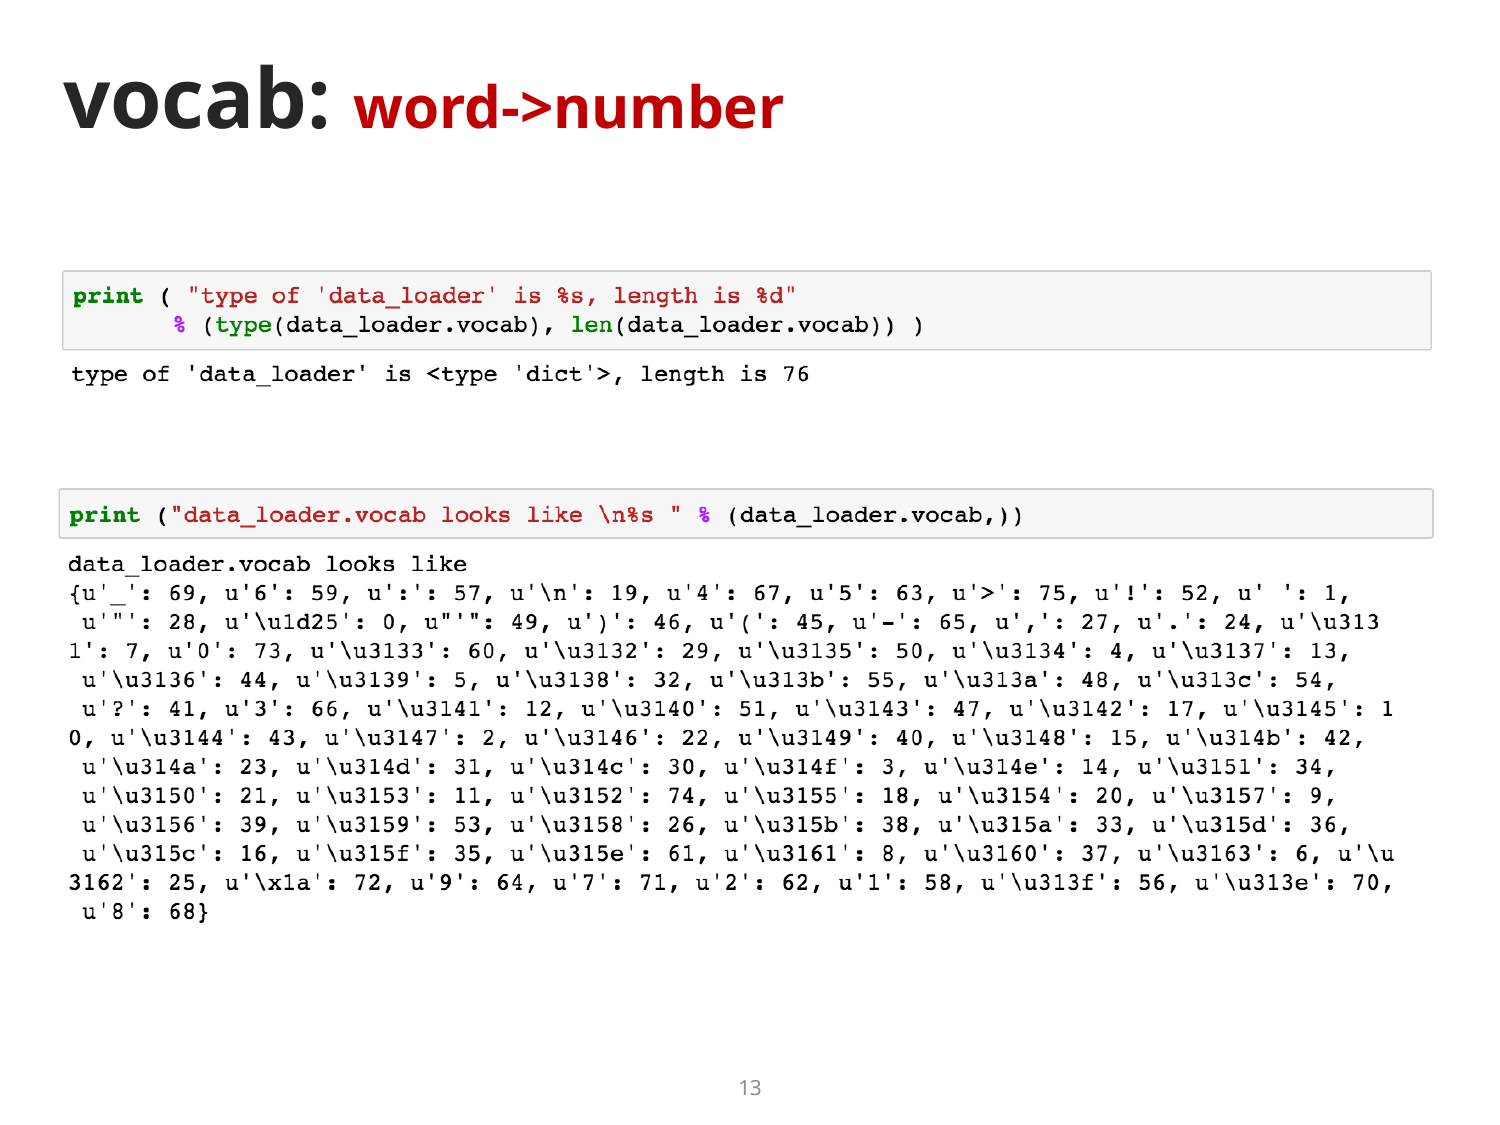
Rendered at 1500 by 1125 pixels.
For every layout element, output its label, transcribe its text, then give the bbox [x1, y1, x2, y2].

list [52, 258, 1448, 391]
slide_number 13 [575, 1058, 925, 1119]
title vocab: word->number [48, 41, 1456, 149]
picture [52, 479, 1448, 925]
